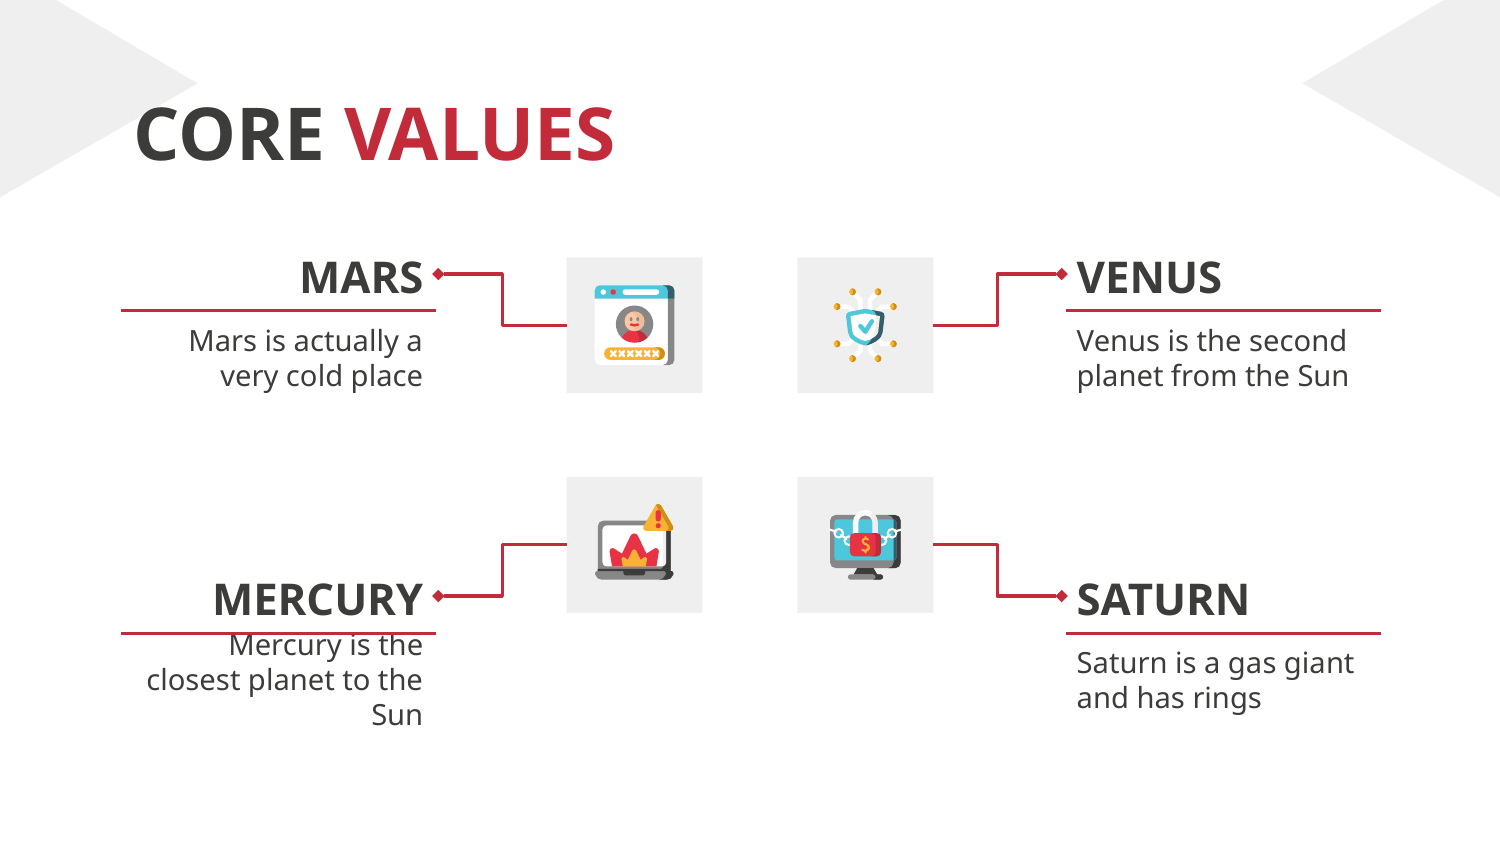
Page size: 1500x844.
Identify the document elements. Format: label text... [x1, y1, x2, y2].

text_box MARS [118, 230, 439, 318]
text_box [594, 285, 675, 366]
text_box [828, 509, 903, 580]
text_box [594, 503, 675, 580]
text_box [126, 312, 435, 318]
text_box VENUS [1061, 230, 1382, 310]
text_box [1063, 279, 1069, 317]
text_box [797, 476, 934, 613]
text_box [438, 273, 567, 326]
text_box Mercury is the closest planet to the Sun [118, 639, 439, 719]
text_box SATURN [1061, 552, 1382, 639]
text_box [933, 544, 1062, 597]
text_box [566, 476, 703, 613]
text_box MERCURY [118, 552, 439, 639]
title CORE VALUES [118, 72, 1382, 167]
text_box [933, 273, 1062, 326]
text_box Saturn is a gas giant and has rings [1061, 639, 1382, 719]
text_box [797, 257, 934, 394]
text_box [438, 544, 567, 597]
text_box Mars is actually a very cold place [118, 318, 439, 398]
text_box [833, 288, 898, 363]
text_box Venus is the second planet from the Sun [1061, 317, 1382, 398]
text_box [566, 257, 703, 394]
